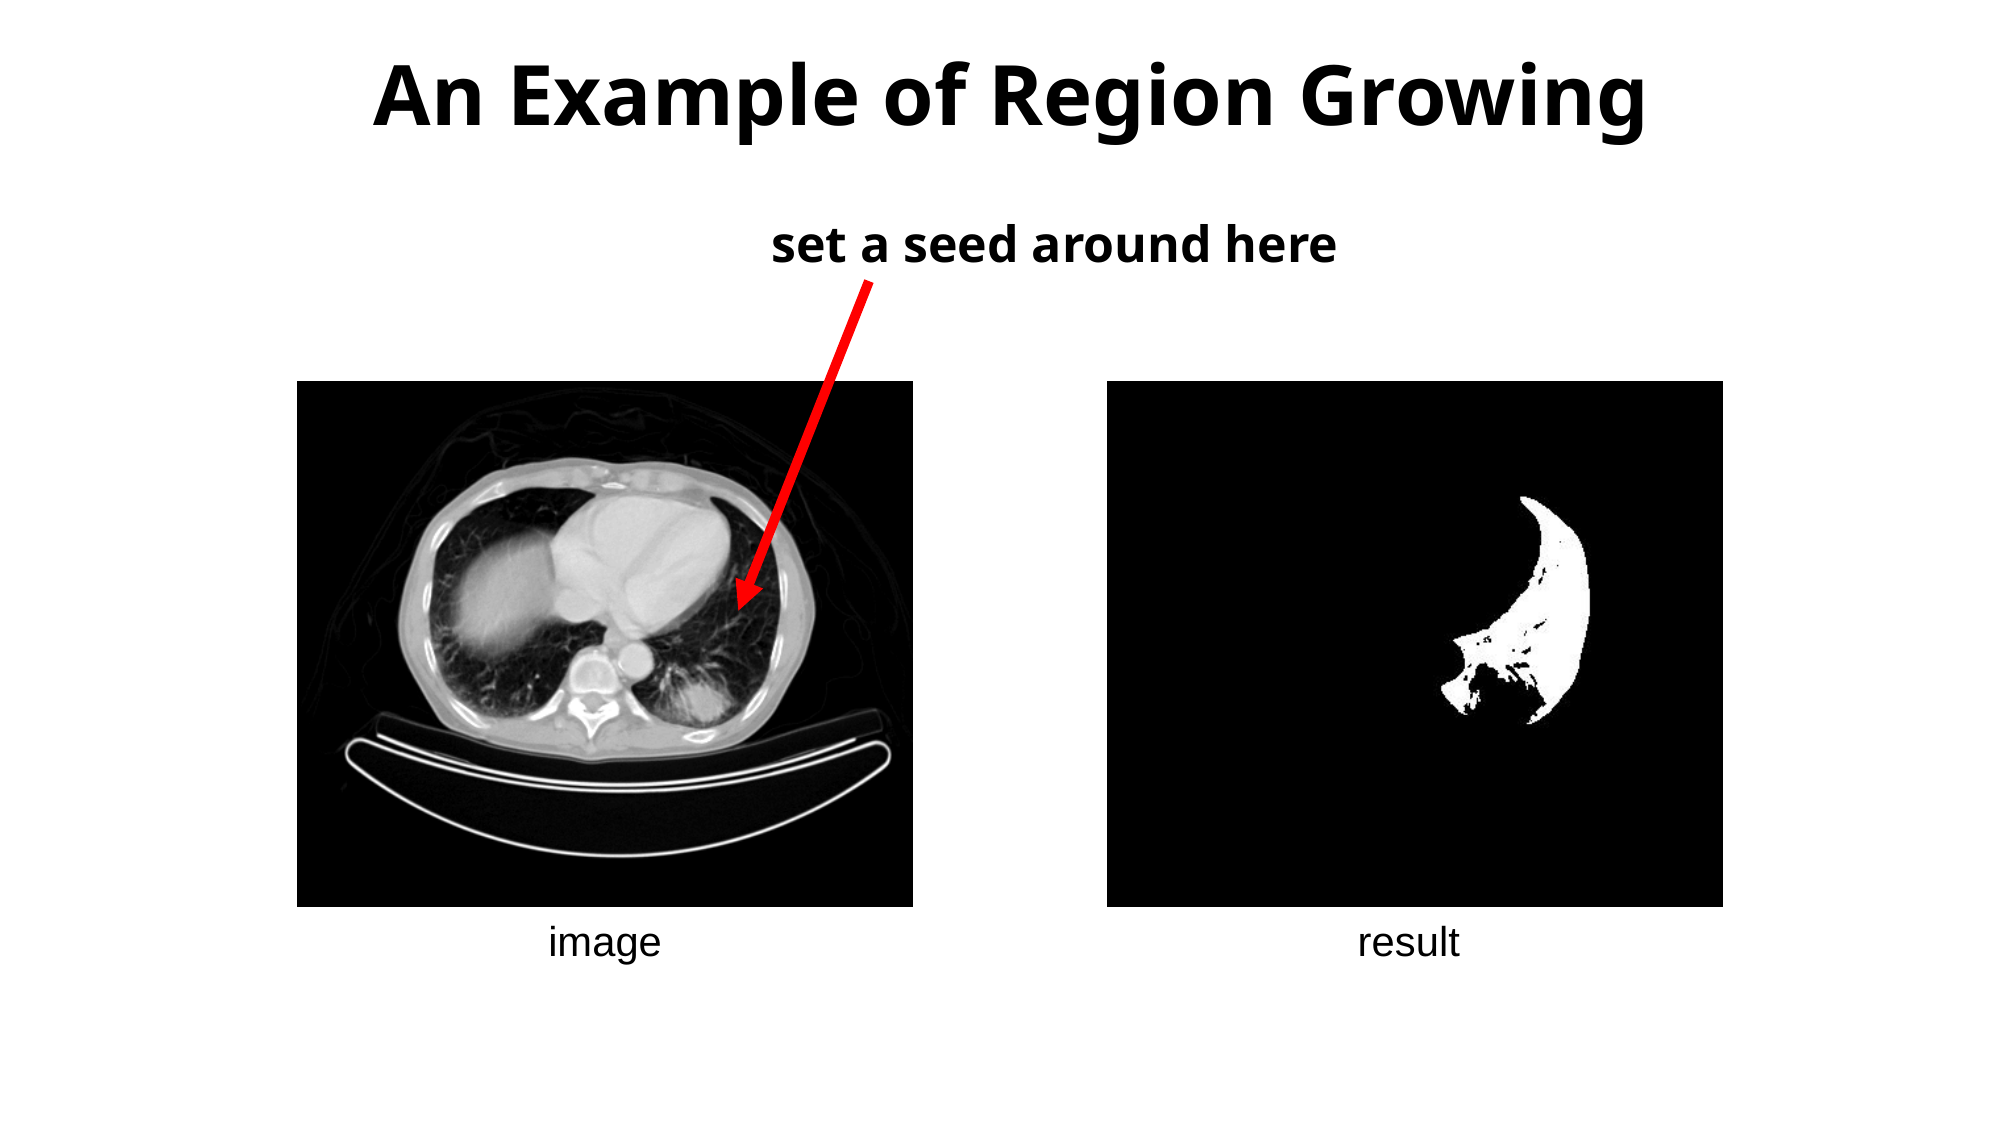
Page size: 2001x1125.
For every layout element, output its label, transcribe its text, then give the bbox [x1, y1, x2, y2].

picture [297, 381, 913, 907]
text_box An Example of Region Growing [216, 35, 1807, 150]
text_box set a seed around here [756, 205, 1356, 281]
text_box result [1342, 907, 1475, 972]
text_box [738, 281, 869, 611]
picture [1107, 381, 1723, 907]
text_box image [533, 907, 678, 972]
